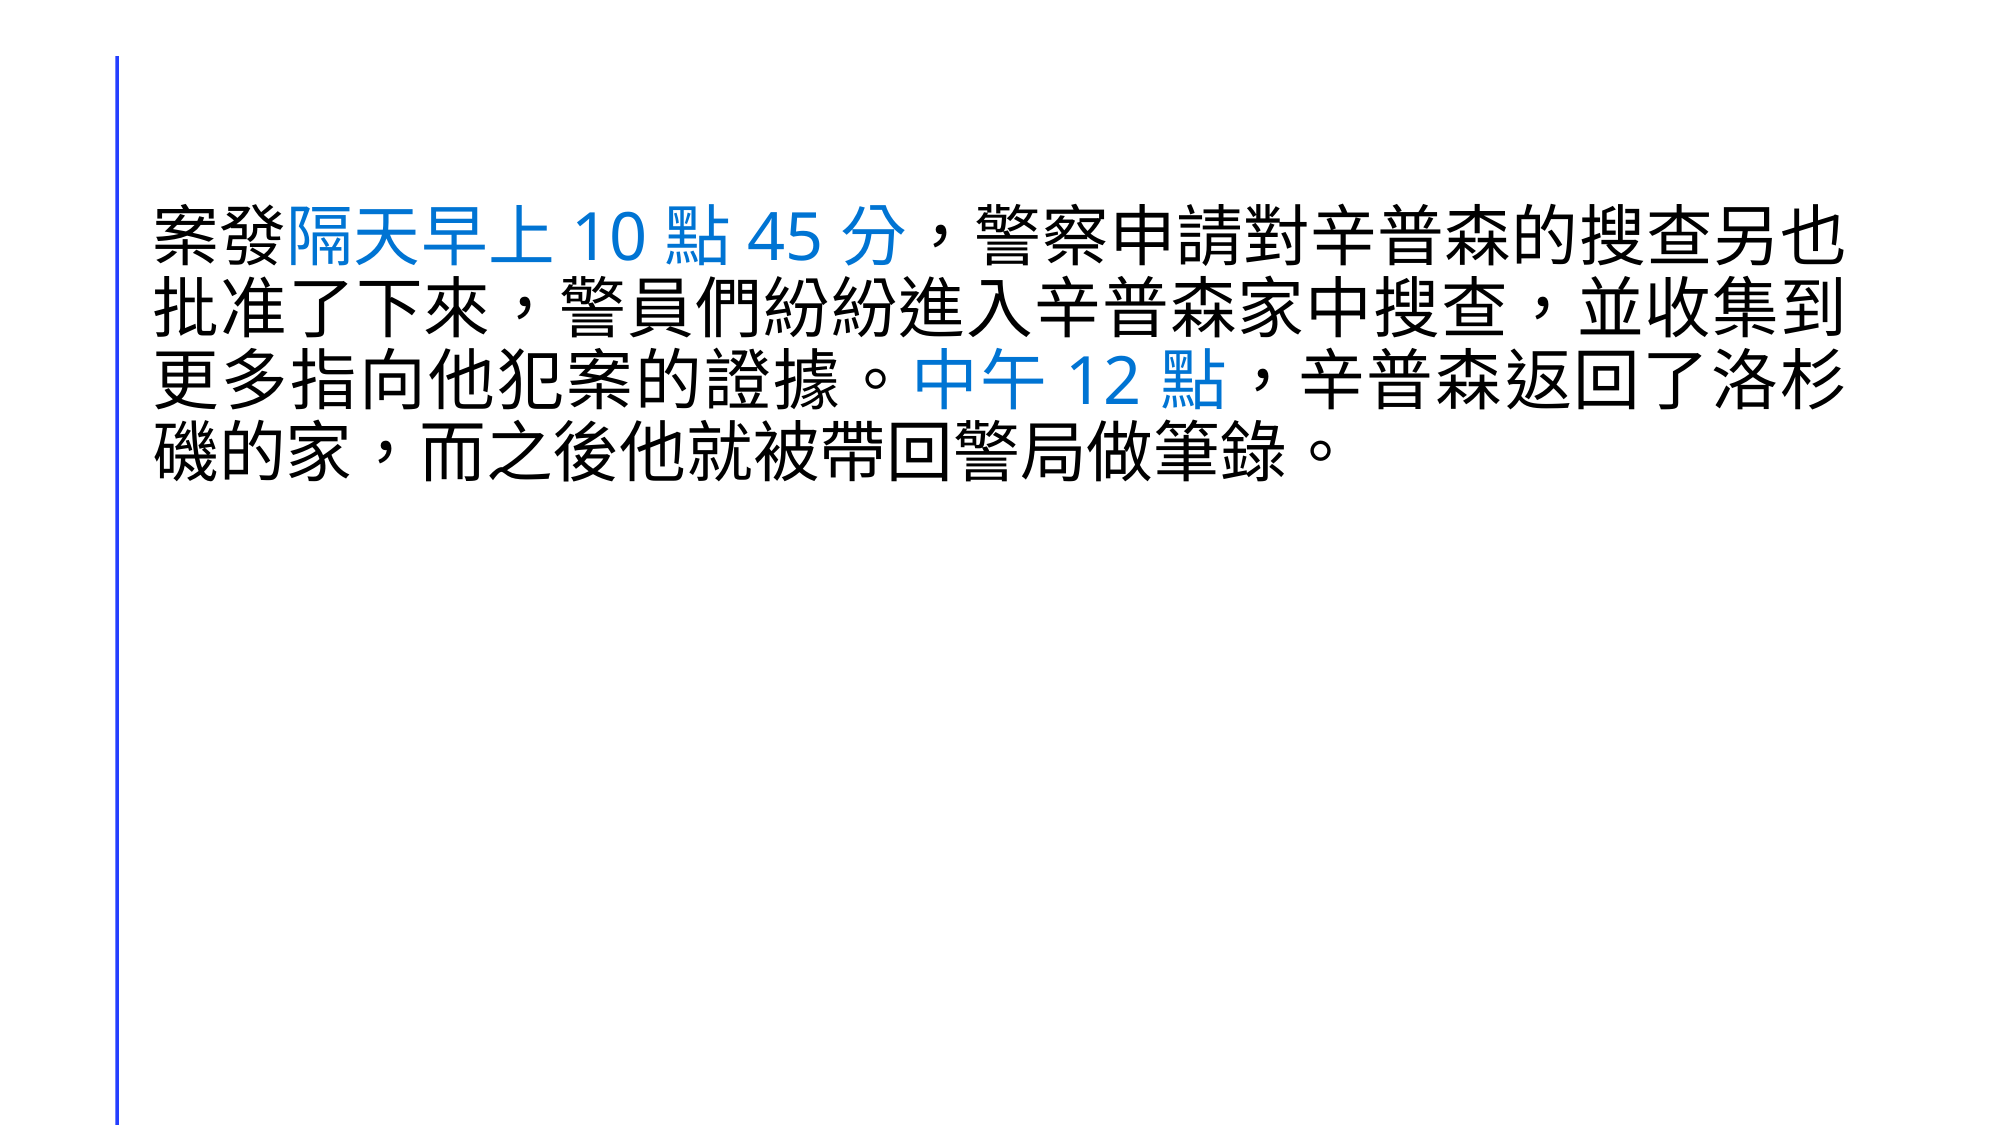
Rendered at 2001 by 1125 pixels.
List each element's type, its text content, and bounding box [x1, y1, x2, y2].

list 案發隔天早上10點45分，警察申請對辛普森的搜查另也批准了下來，警員們紛紛進入辛普森家中搜查，並收集到更多指向他犯案的證據。中午12點，辛普森返回了洛杉磯的家，而之後他就被帶回警局做筆錄。 [137, 195, 1863, 1014]
